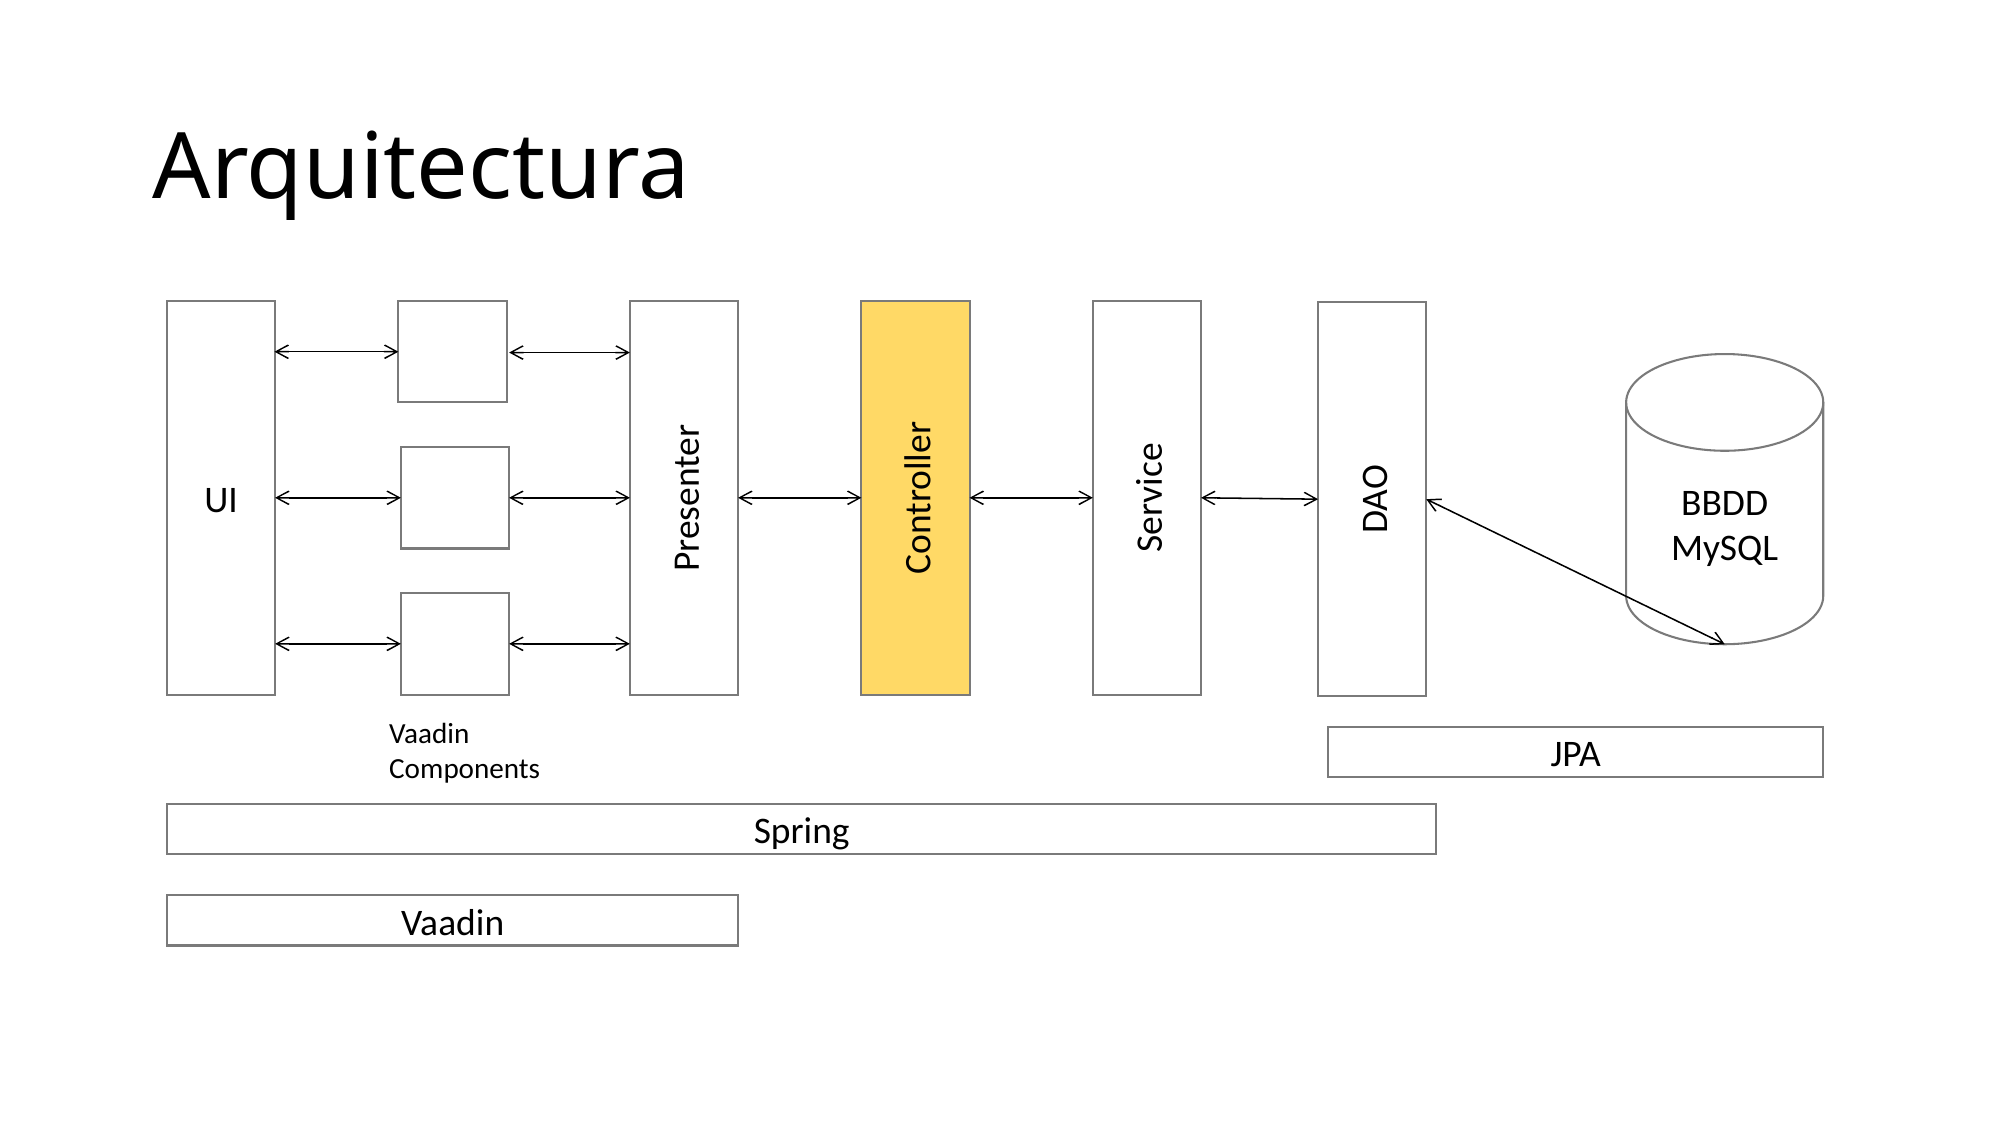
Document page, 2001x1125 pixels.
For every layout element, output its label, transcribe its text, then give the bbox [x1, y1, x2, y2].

text_box Presenter [629, 300, 739, 696]
text_box BBDD MySQL [1625, 353, 1825, 646]
text_box [400, 446, 510, 550]
text_box Vaadin [166, 894, 739, 947]
text_box Vaadin Components [374, 706, 558, 792]
text_box UI [166, 300, 276, 696]
text_box [397, 300, 508, 403]
text_box DAO [1317, 301, 1427, 697]
text_box Controller [860, 300, 971, 696]
title Arquitectura [137, 59, 1863, 278]
text_box JPA [1327, 726, 1824, 778]
text_box Spring [166, 803, 1437, 855]
text_box Service [1092, 300, 1202, 696]
text_box [400, 592, 510, 696]
